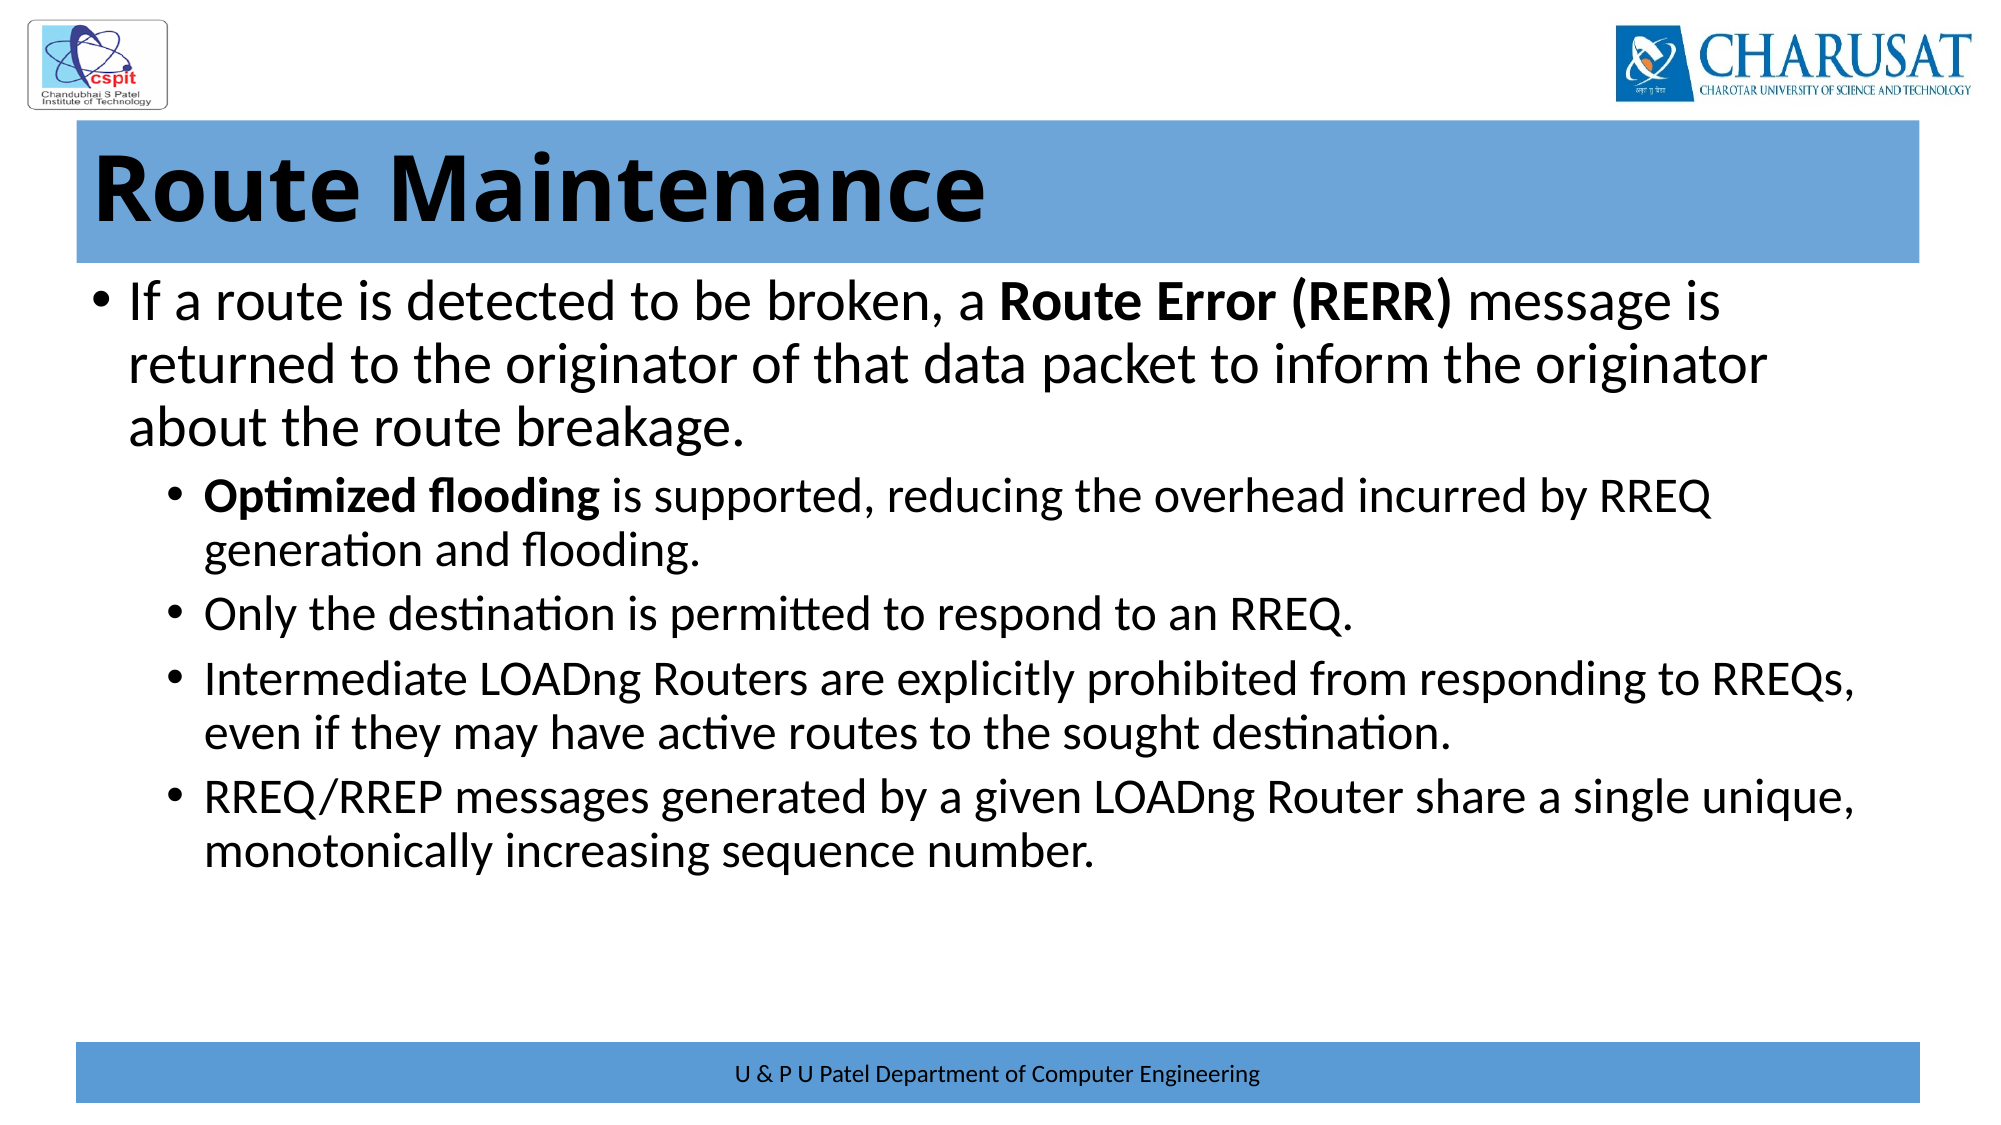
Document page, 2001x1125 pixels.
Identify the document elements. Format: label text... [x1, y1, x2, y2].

list If a route is detected to be broken, a Route Error (RERR) message is returned to the originator of that data packet to inform the originator about the route breakage. Optimized flooding is supported, reducing the overhead incurred by RREQ generation and flooding. Only the destination is permitted to respond to an RREQ. Intermediate LOADng Routers are explicitly prohibited from responding to RREQs, even if they may have active routes to the sought destination. RREQ/RREP messages generated by a given LOADng Router share a single unique, monotonically increasing sequence number. [76, 262, 1920, 1014]
title Route Maintenance [76, 120, 1920, 262]
picture [21, 16, 173, 113]
picture [1609, 16, 1979, 106]
